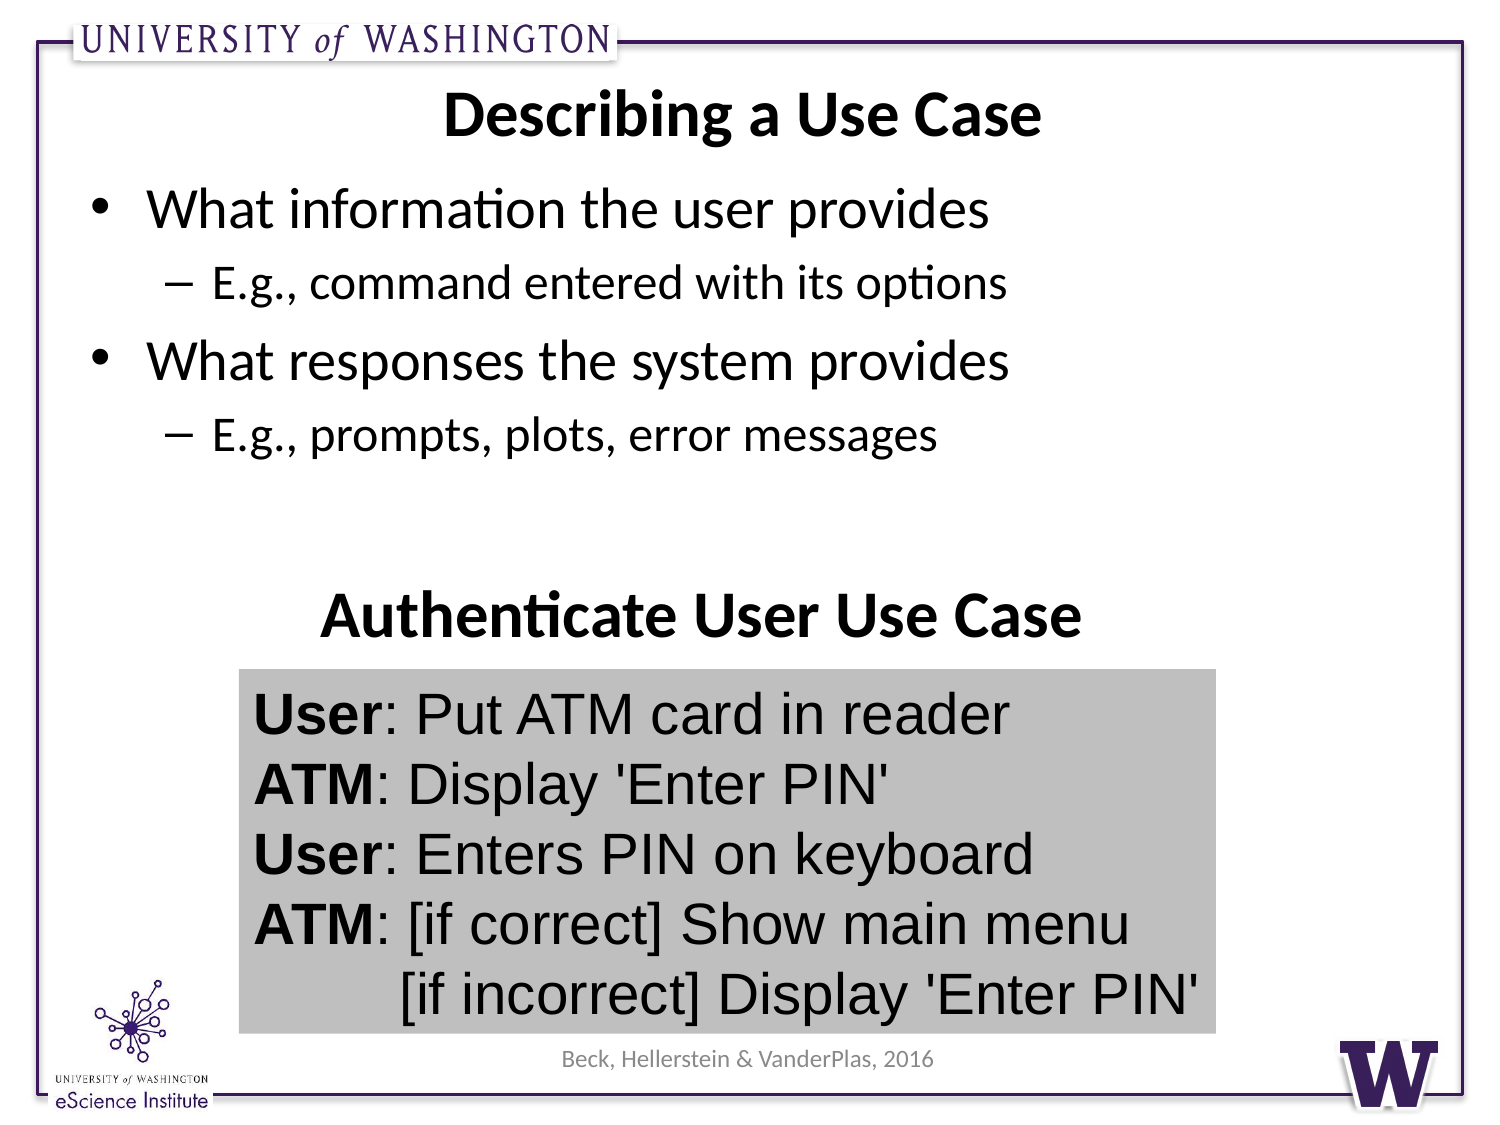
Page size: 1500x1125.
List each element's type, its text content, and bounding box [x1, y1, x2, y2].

list What information the user provides E.g., command entered with its options What responses the system provides E.g., prompts, plots, error messages [75, 162, 1425, 400]
footer Beck, Hellerstein & VanderPlas, 2016 [510, 1034, 986, 1088]
text_box User: Put ATM card in reader ATM: Display 'Enter PIN' User: Enters PIN on keyboard ATM: [if correct] Show main menu [if incorrect] Display 'Enter PIN' [238, 669, 1216, 1034]
text_box Authenticate User Use Case [305, 563, 1099, 659]
title Describing a Use Case [50, 62, 1438, 200]
picture [48, 978, 213, 1113]
picture [81, 24, 609, 61]
picture [1340, 1041, 1438, 1107]
